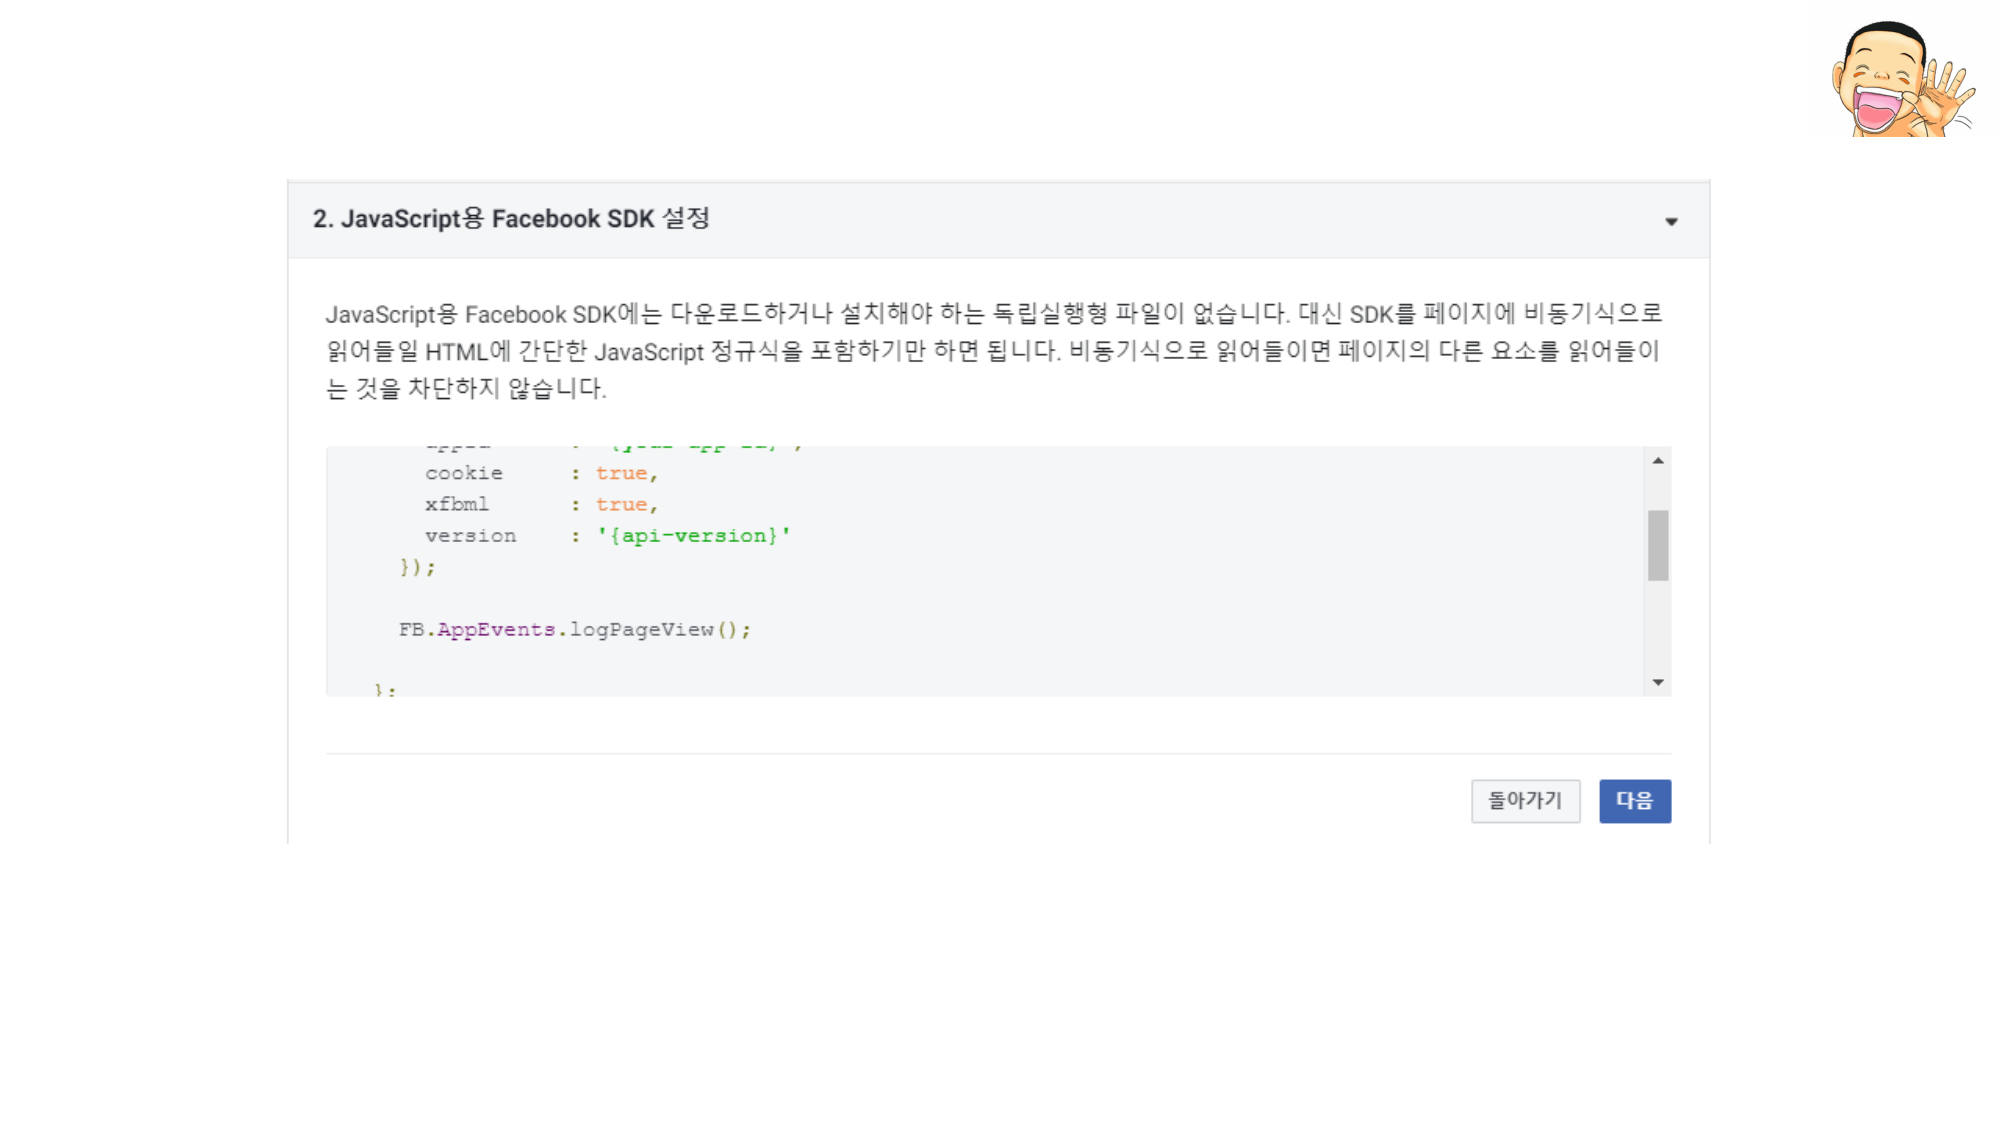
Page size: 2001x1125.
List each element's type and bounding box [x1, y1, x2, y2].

picture [278, 179, 1722, 844]
picture [1808, 0, 2000, 137]
